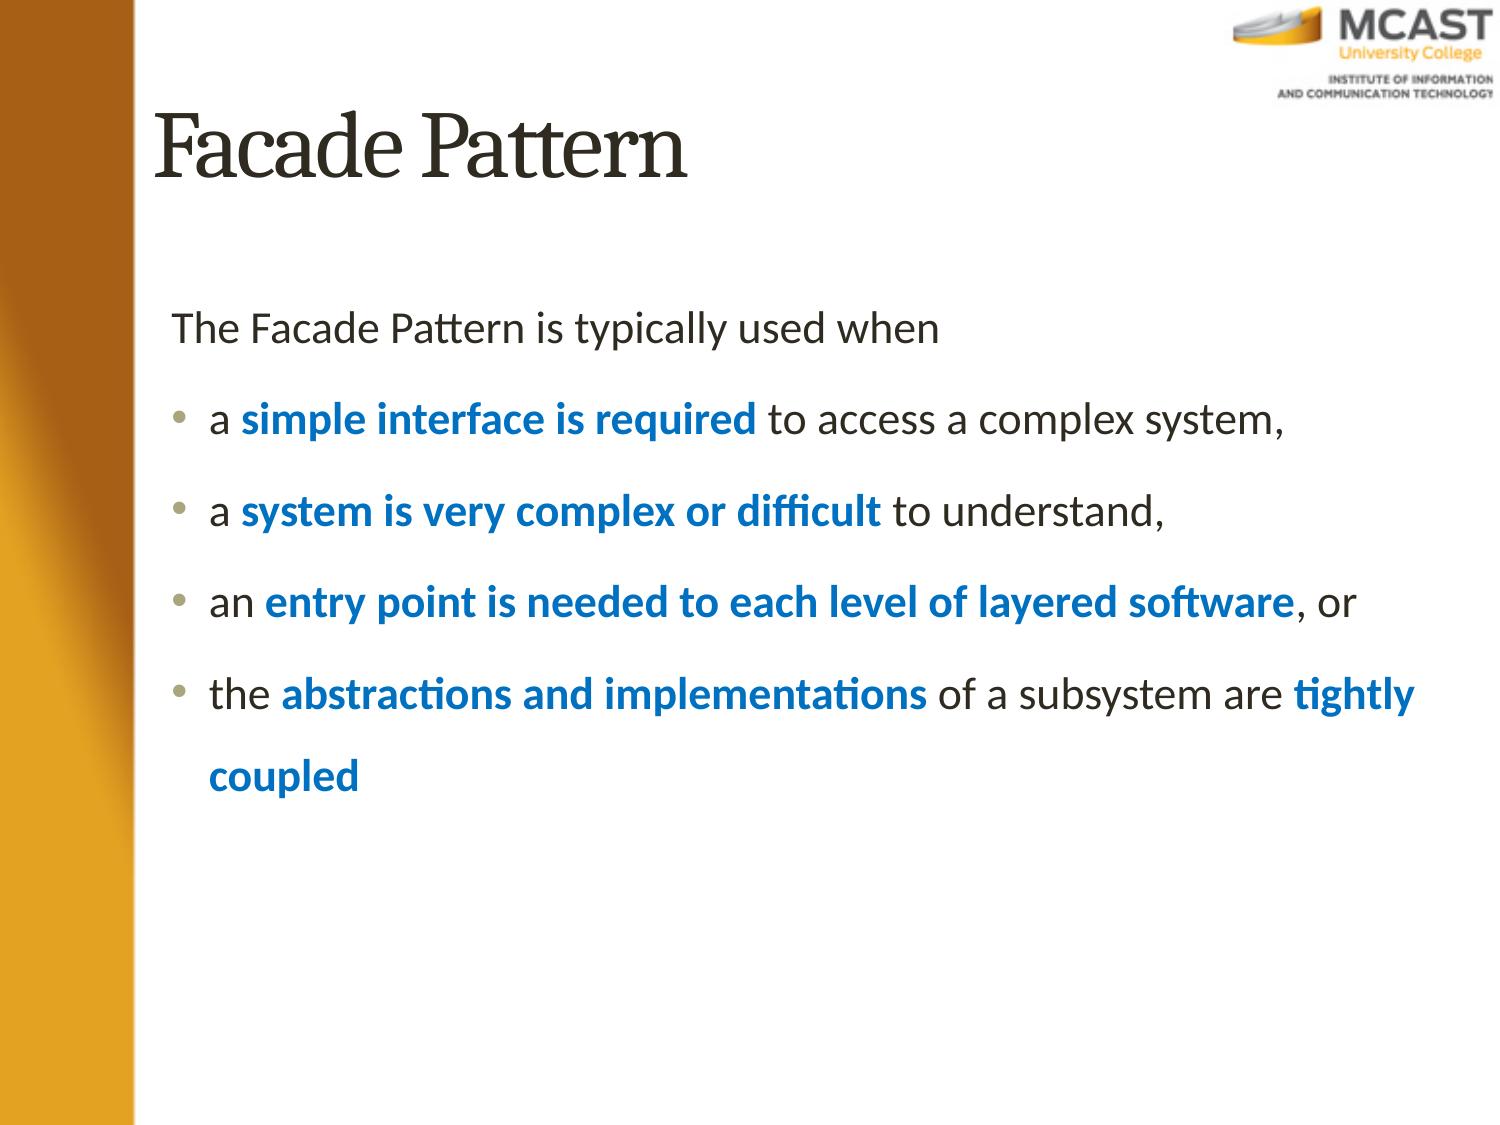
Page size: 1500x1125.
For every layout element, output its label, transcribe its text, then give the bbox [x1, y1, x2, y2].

picture [0, 0, 1500, 1125]
list The Facade Pattern is typically used when a simple interface is required to access a complex system, a system is very complex or difficult to understand, an entry point is needed to each level of layered software, or the abstractions and implementations of a subsystem are tightly coupled [137, 262, 1500, 1050]
title Facade Pattern [137, 45, 1263, 233]
